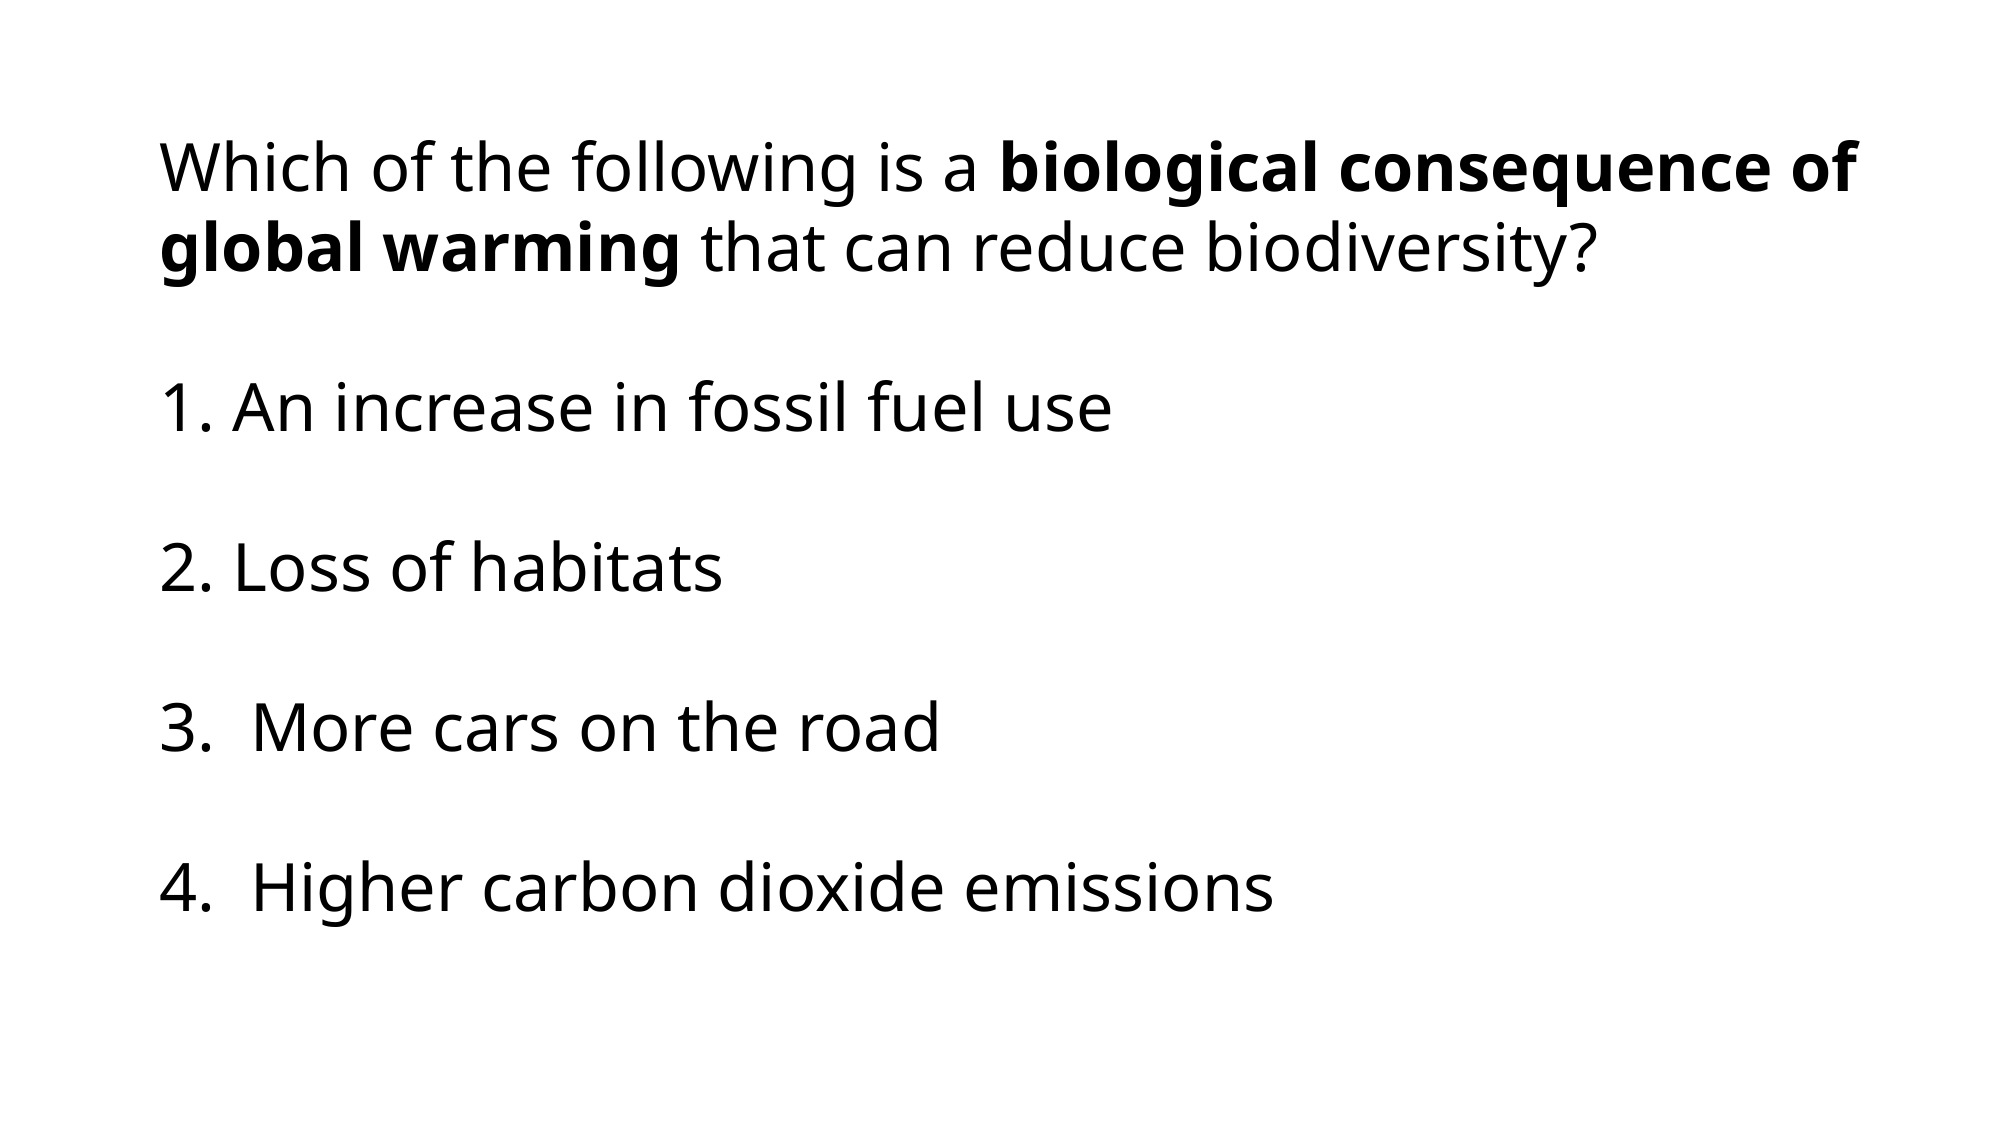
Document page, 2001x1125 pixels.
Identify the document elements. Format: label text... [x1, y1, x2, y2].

text_box Which of the following is a biological consequence of global warming that can reduce biodiversity? 1. An increase in fossil fuel use 2. Loss of habitats 3. More cars on the road 4. Higher carbon dioxide emissions [144, 117, 1875, 933]
